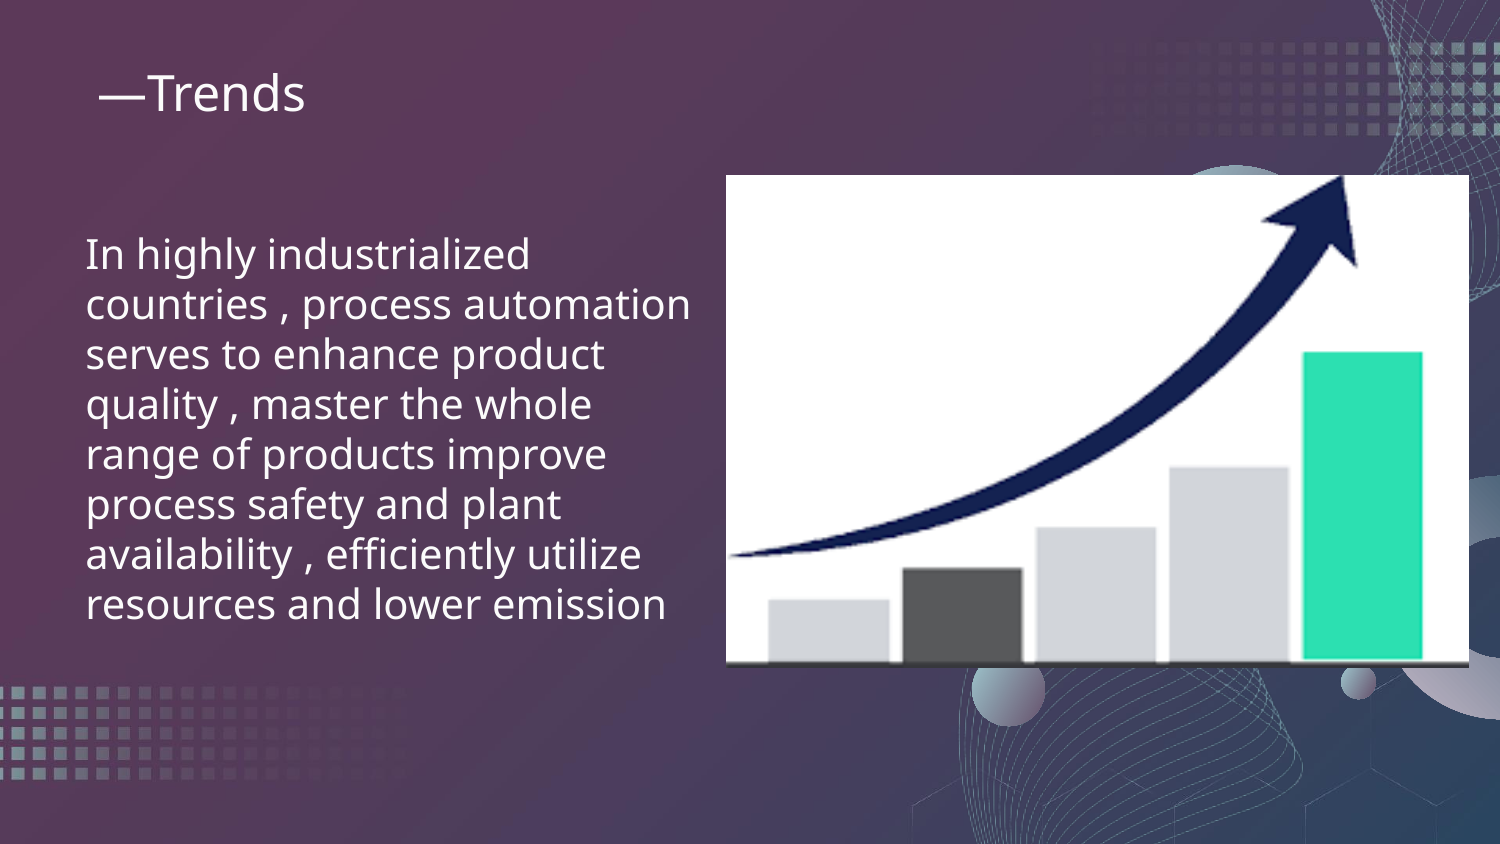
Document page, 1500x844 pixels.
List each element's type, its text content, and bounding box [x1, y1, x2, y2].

subtitle In highly industrialized countries , process automation serves to enhance product quality , master the whole range of products improve process safety and plant availability , efficiently utilize resources and lower emission [69, 139, 716, 716]
picture [0, 0, 1500, 844]
title —Trends [82, 41, 767, 141]
